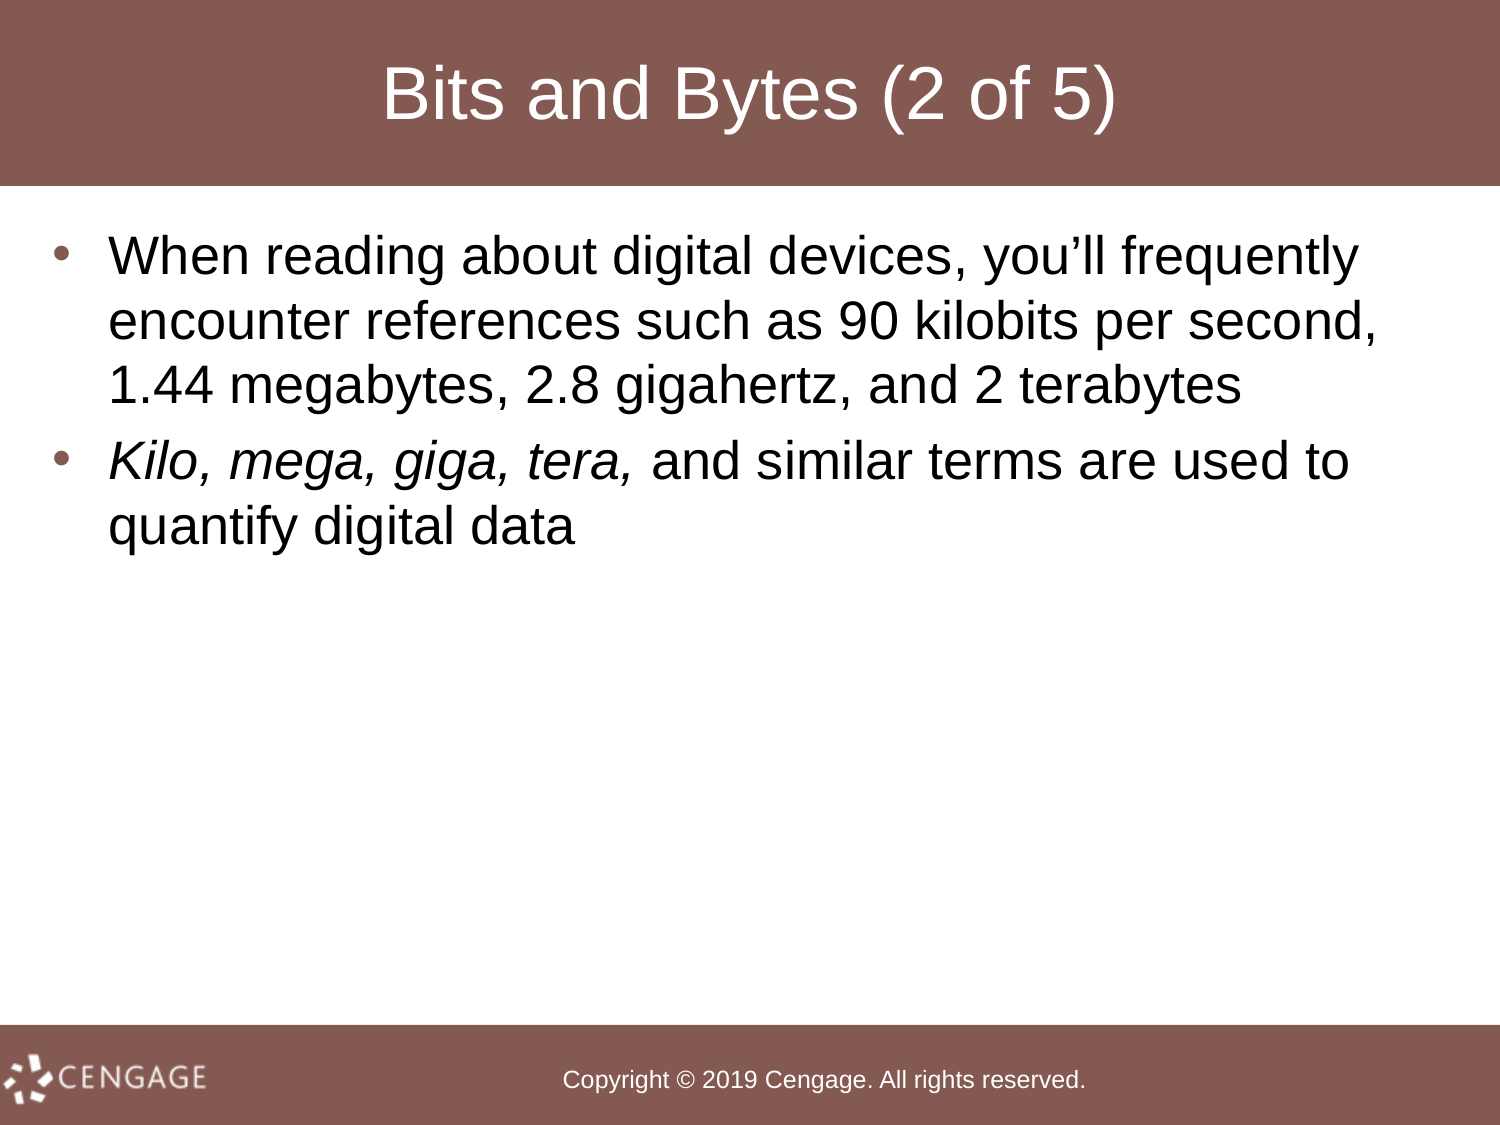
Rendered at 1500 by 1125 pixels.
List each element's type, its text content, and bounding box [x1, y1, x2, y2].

picture [0, 1051, 211, 1106]
list When reading about digital devices, you’ll frequently encounter references such as 90 kilobits per second, 1.44 megabytes, 2.8 gigahertz, and 2 terabytes Kilo, mega, giga, tera, and similar terms are used to quantify digital data [37, 212, 1475, 1005]
title Bits and Bytes (2 of 5) [75, 4, 1425, 175]
